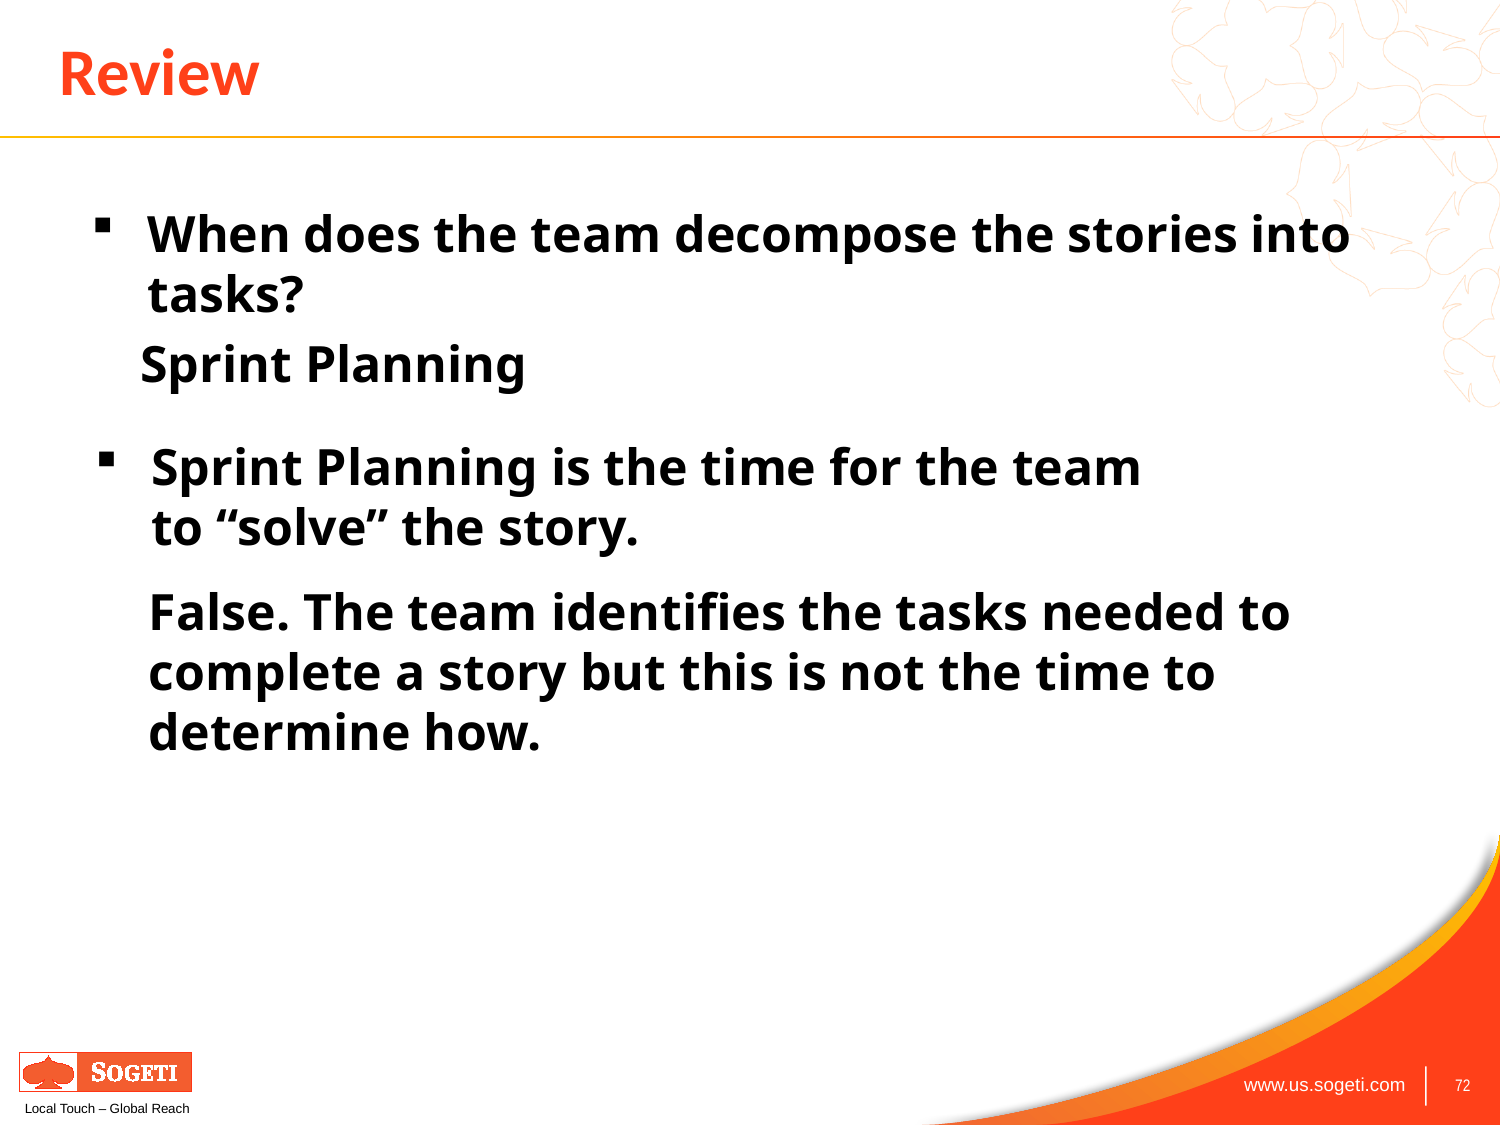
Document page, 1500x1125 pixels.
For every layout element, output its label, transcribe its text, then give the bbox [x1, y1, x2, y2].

text_box Sprint Planning [125, 325, 1347, 401]
text_box False. The team identifies the tasks needed to complete a story but this is not the time to determine how. [134, 572, 1453, 768]
title Review [44, 0, 1469, 137]
text_box When does the team decompose the stories into tasks? [76, 194, 1406, 330]
text_box Sprint Planning is the time for the team to “solve” the story. [80, 428, 1216, 563]
